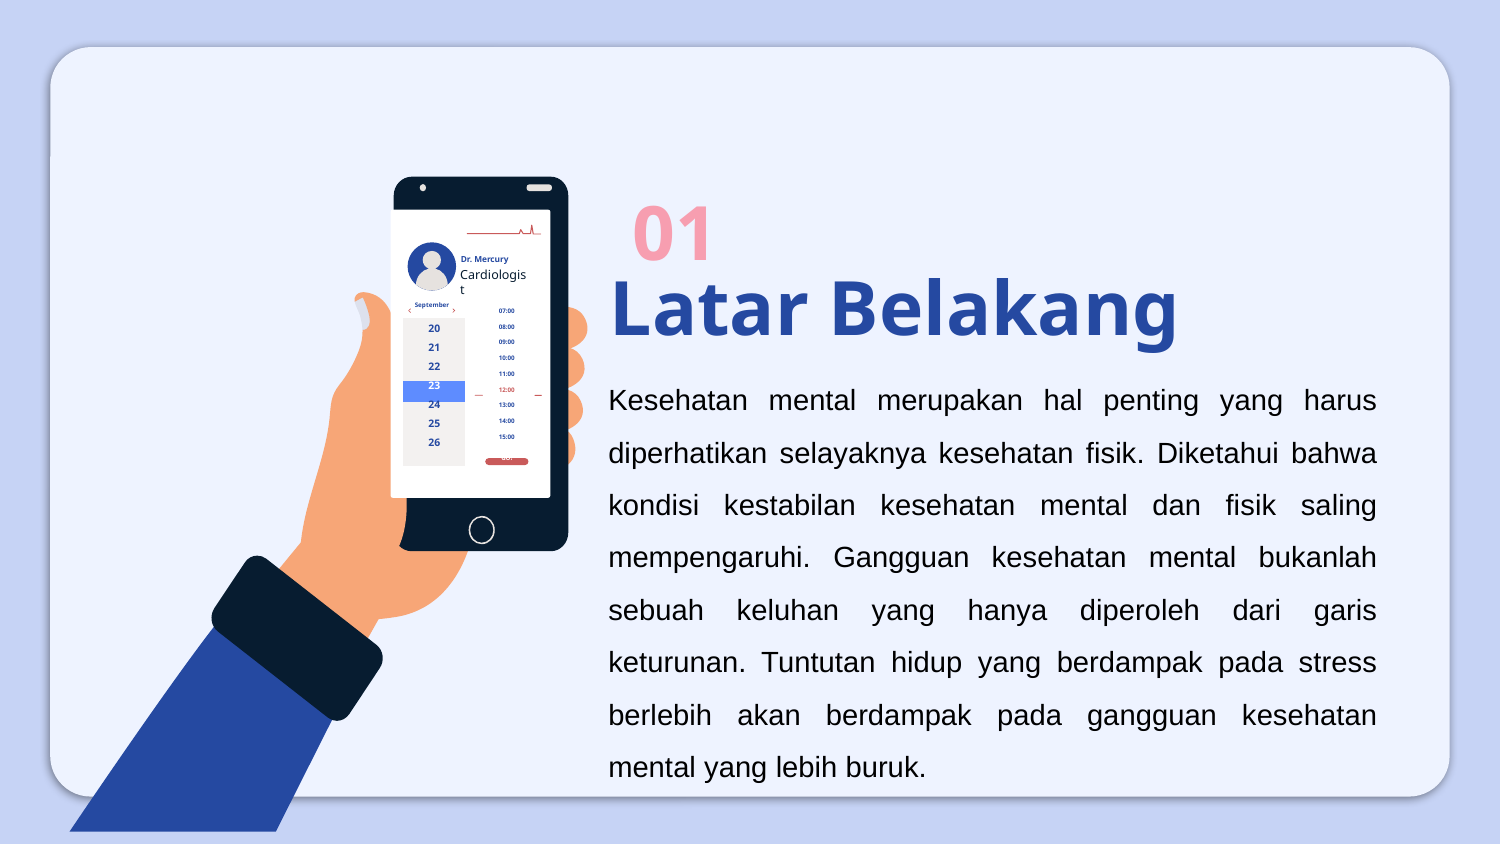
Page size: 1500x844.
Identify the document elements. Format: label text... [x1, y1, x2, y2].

subtitle Kesehatan mental merupakan hal penting yang harus diperhatikan selayaknya kesehatan fisik. Diketahui bahwa kondisi kestabilan kesehatan mental dan fisik saling mempengaruhi. Gangguan kesehatan mental bukanlah sebuah keluhan yang hanya diperoleh dari garis keturunan. Tuntutan hidup yang berdampak pada stress berlebih akan berdampak pada gangguan kesehatan mental yang lebih buruk. [601, 349, 1394, 750]
title Latar Belakang [601, 249, 1361, 349]
title 01 [617, 174, 804, 291]
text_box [69, 176, 595, 832]
